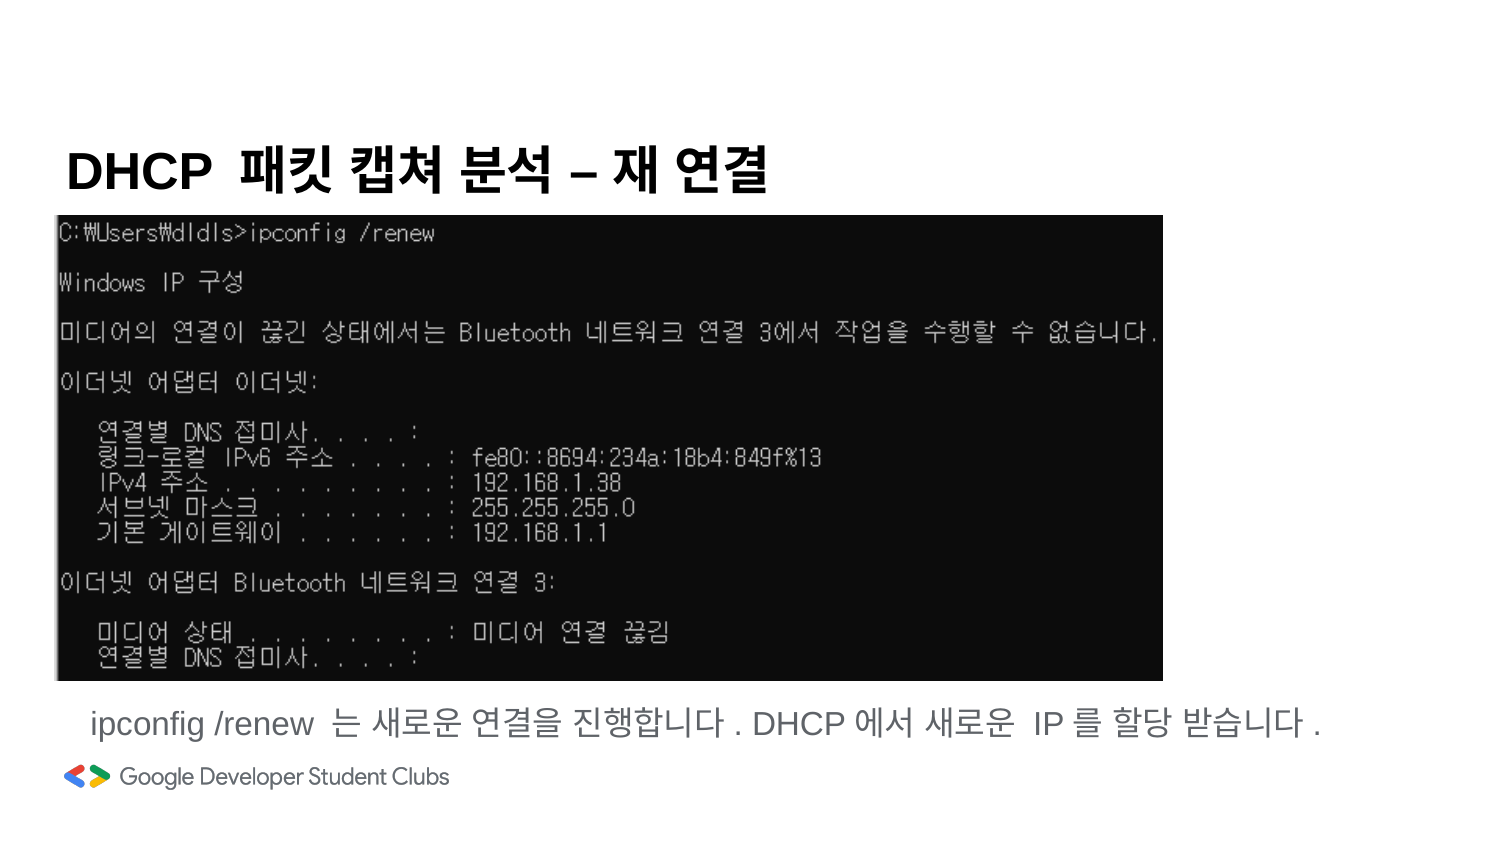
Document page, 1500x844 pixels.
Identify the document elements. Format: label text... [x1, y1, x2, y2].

picture [54, 214, 1163, 681]
title DHCP 패킷 캡쳐 분석 – 재 연결 [51, 91, 1095, 216]
list ipconfig /renew 는 새로운 연결을 진행합니다. DHCP에서 새로운 IP를 할당 받습니다. [54, 680, 1462, 754]
picture [64, 762, 449, 790]
